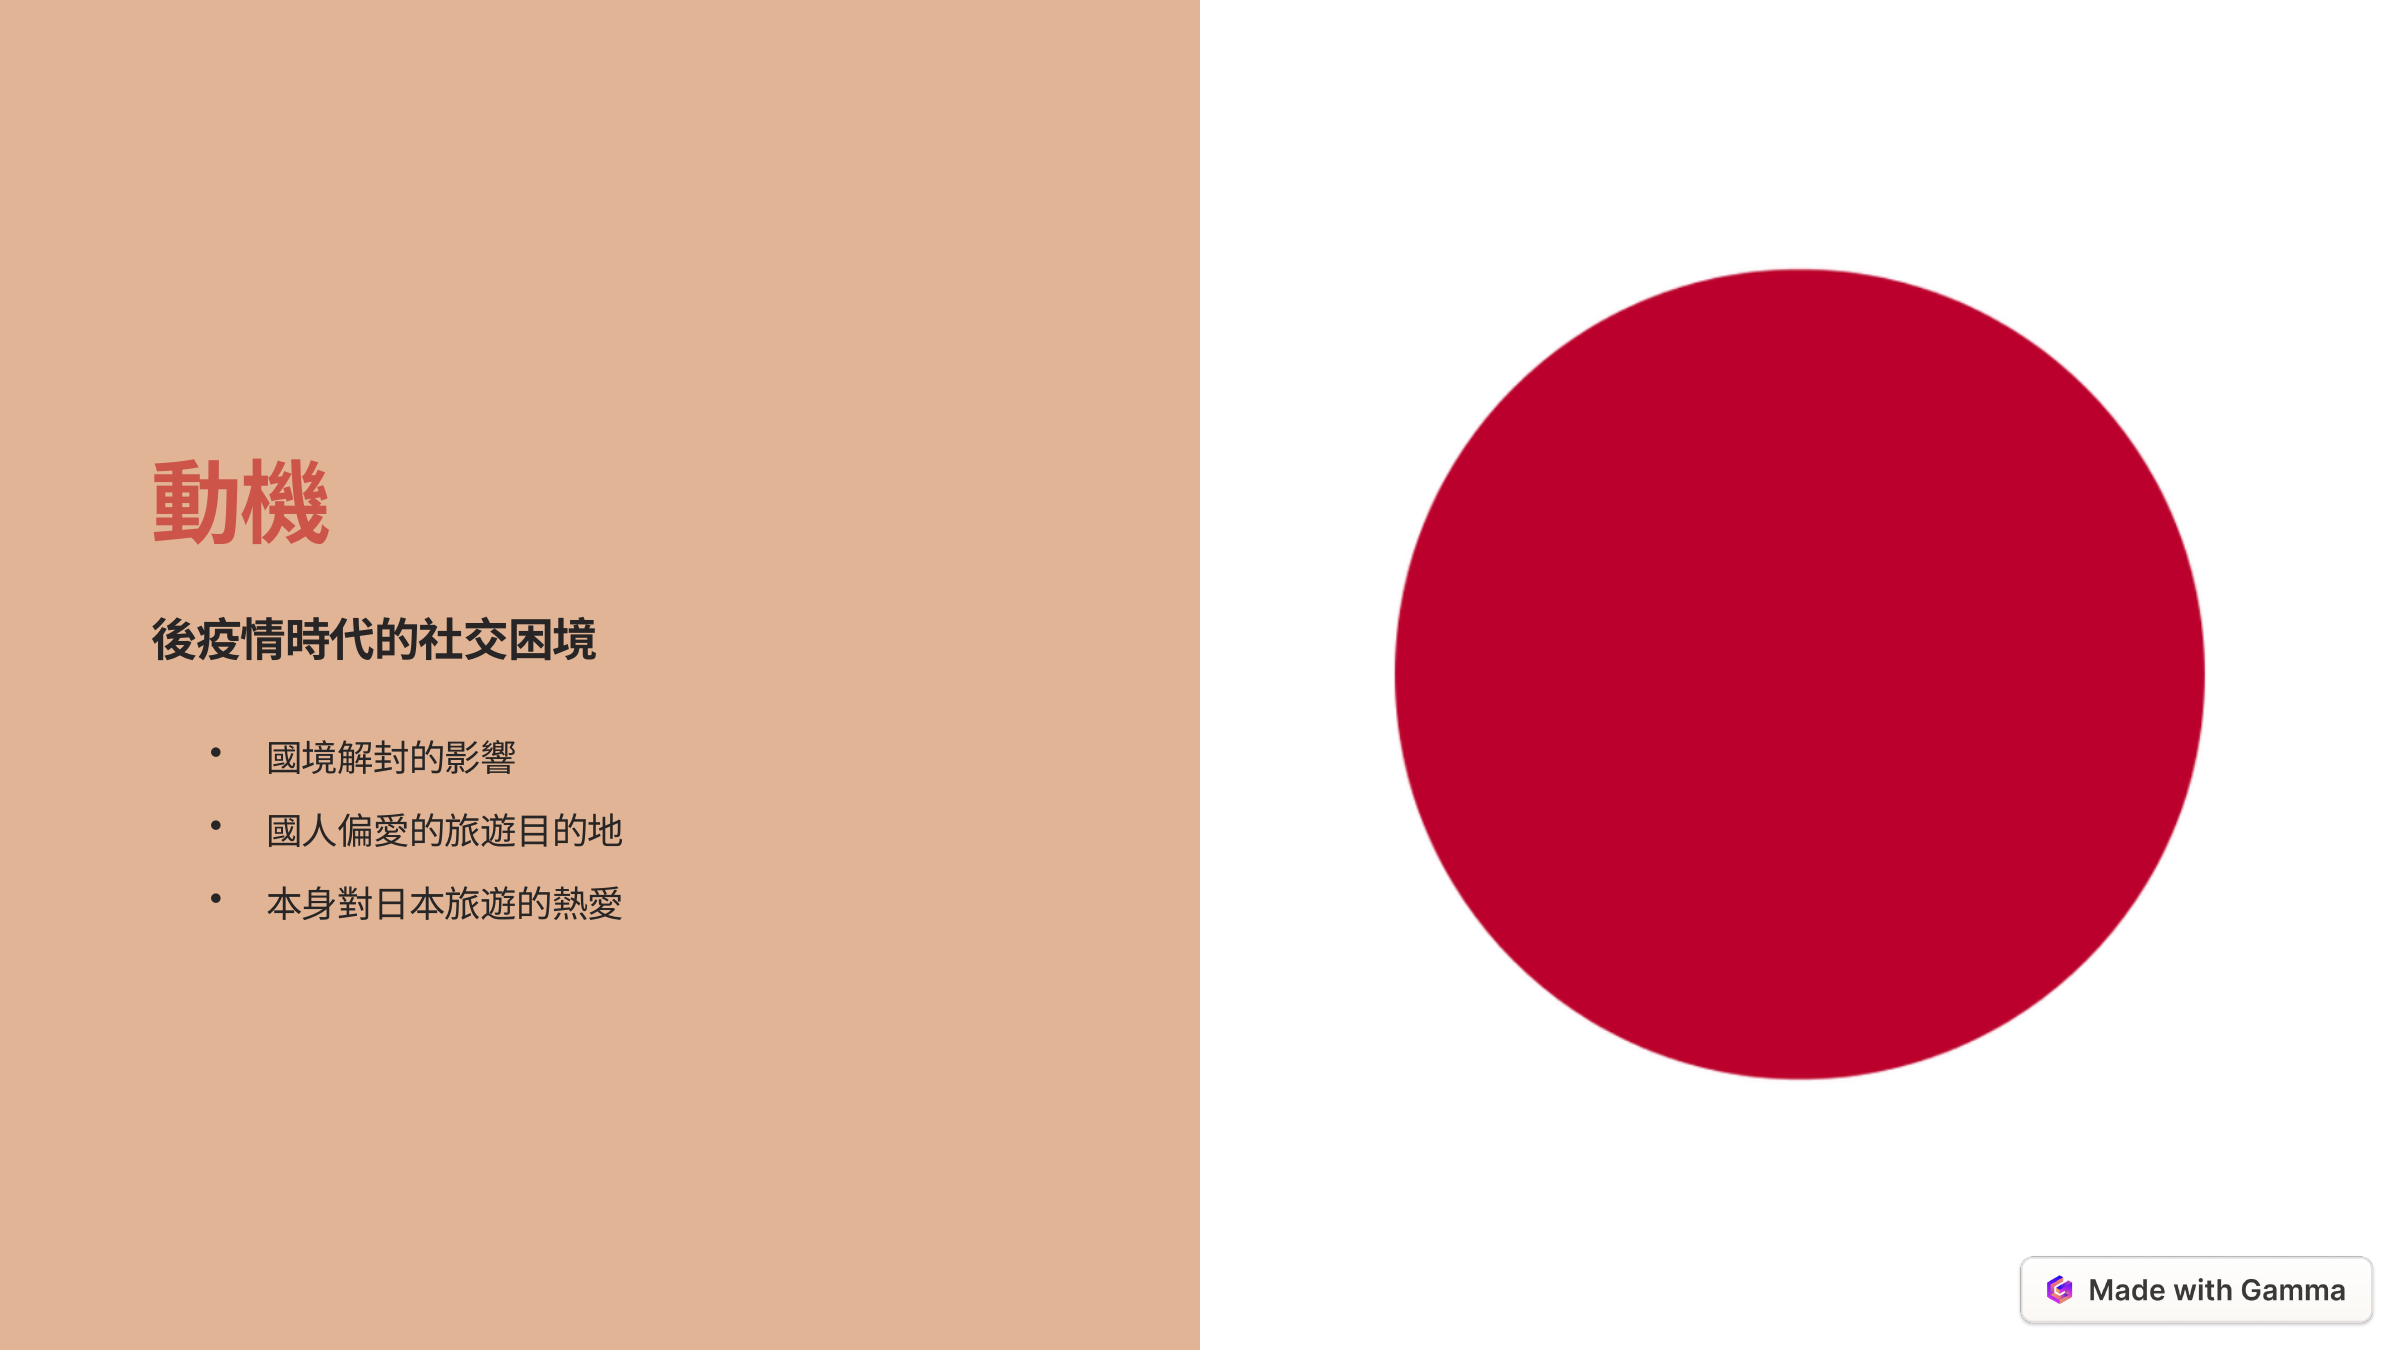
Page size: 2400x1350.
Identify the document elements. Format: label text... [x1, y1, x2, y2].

text_box 國境解封的影響 [194, 713, 1064, 772]
text_box 國人偏愛的旅遊目的地 [194, 785, 1064, 845]
text_box 本身對日本旅遊的熱愛 [194, 858, 1064, 918]
text_box [0, 0, 1199, 1350]
picture [1199, 0, 2400, 1350]
text_box 動機 [136, 432, 866, 547]
text_box 後疫情時代的社交困境 [136, 601, 578, 659]
